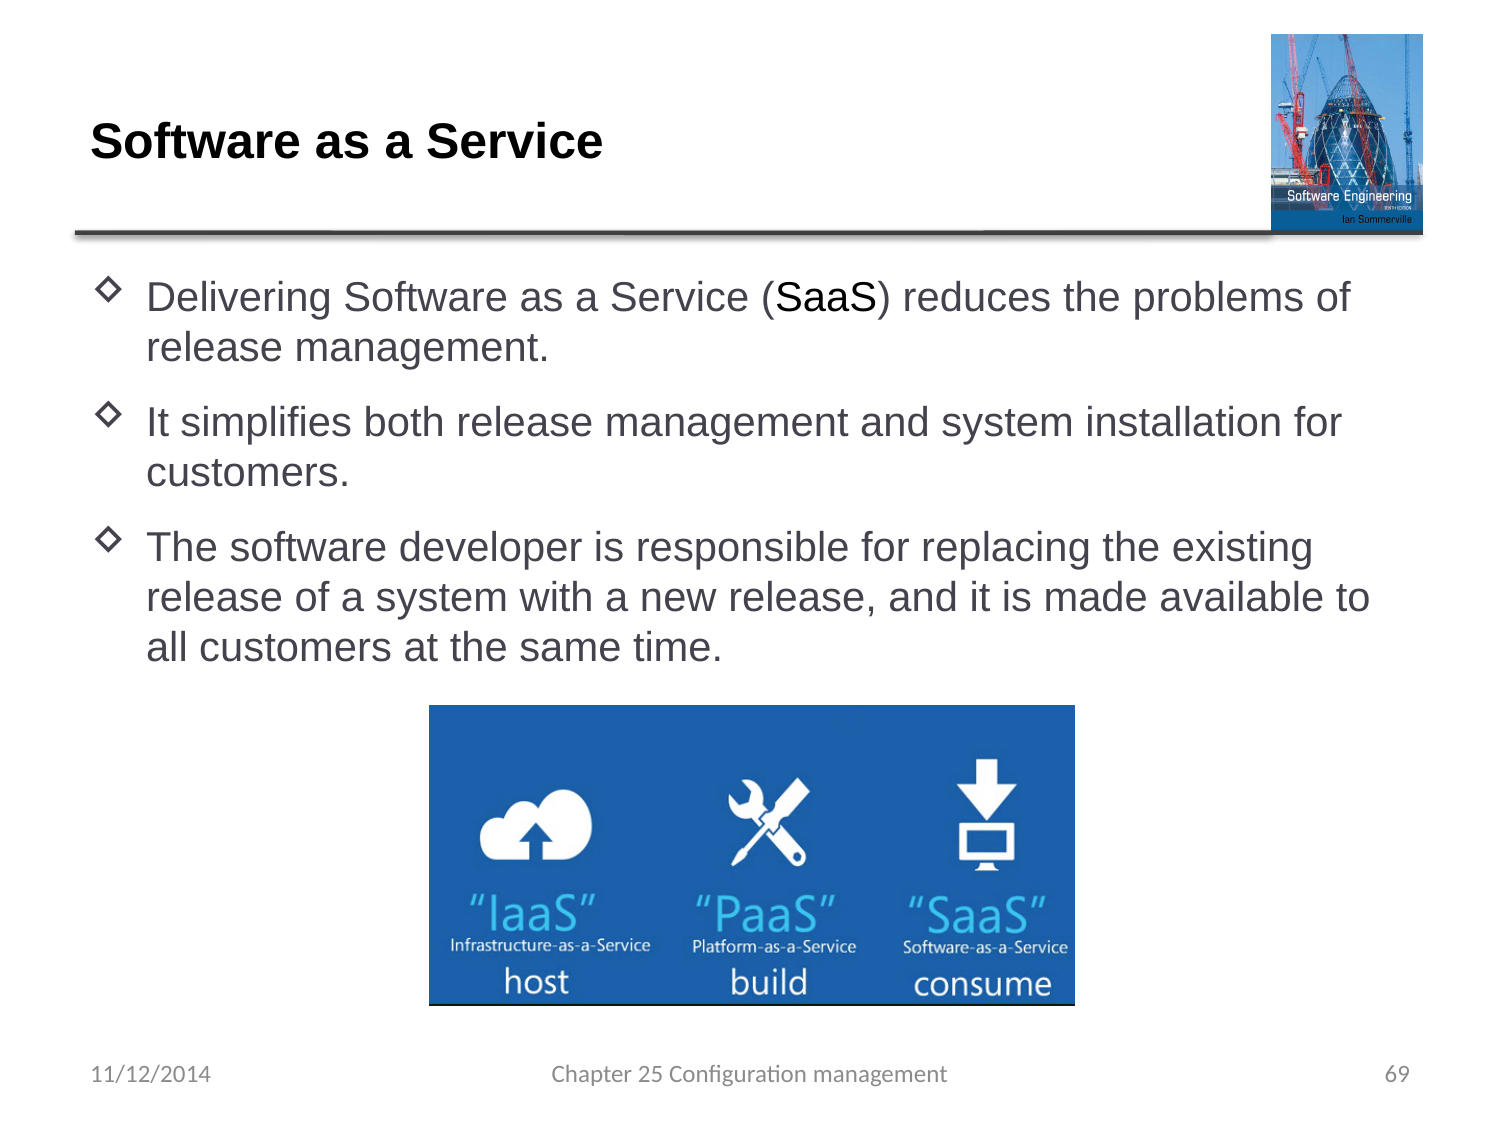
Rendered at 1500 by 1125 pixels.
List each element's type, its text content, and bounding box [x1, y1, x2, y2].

picture [428, 705, 1076, 1006]
title Software as a Service [74, 44, 1272, 233]
picture [1271, 34, 1423, 230]
slide_number 69 [1074, 1042, 1425, 1103]
footer Chapter 25 Configuration management [512, 1042, 988, 1103]
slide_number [75, 1042, 425, 1103]
list Delivering Software as a Service (SaaS) reduces the problems of release management. It simplifies both release management and system installation for customers. The software developer is responsible for replacing the existing release of a system with a new release, and it is made available to all customers at the same time. [75, 262, 1425, 676]
